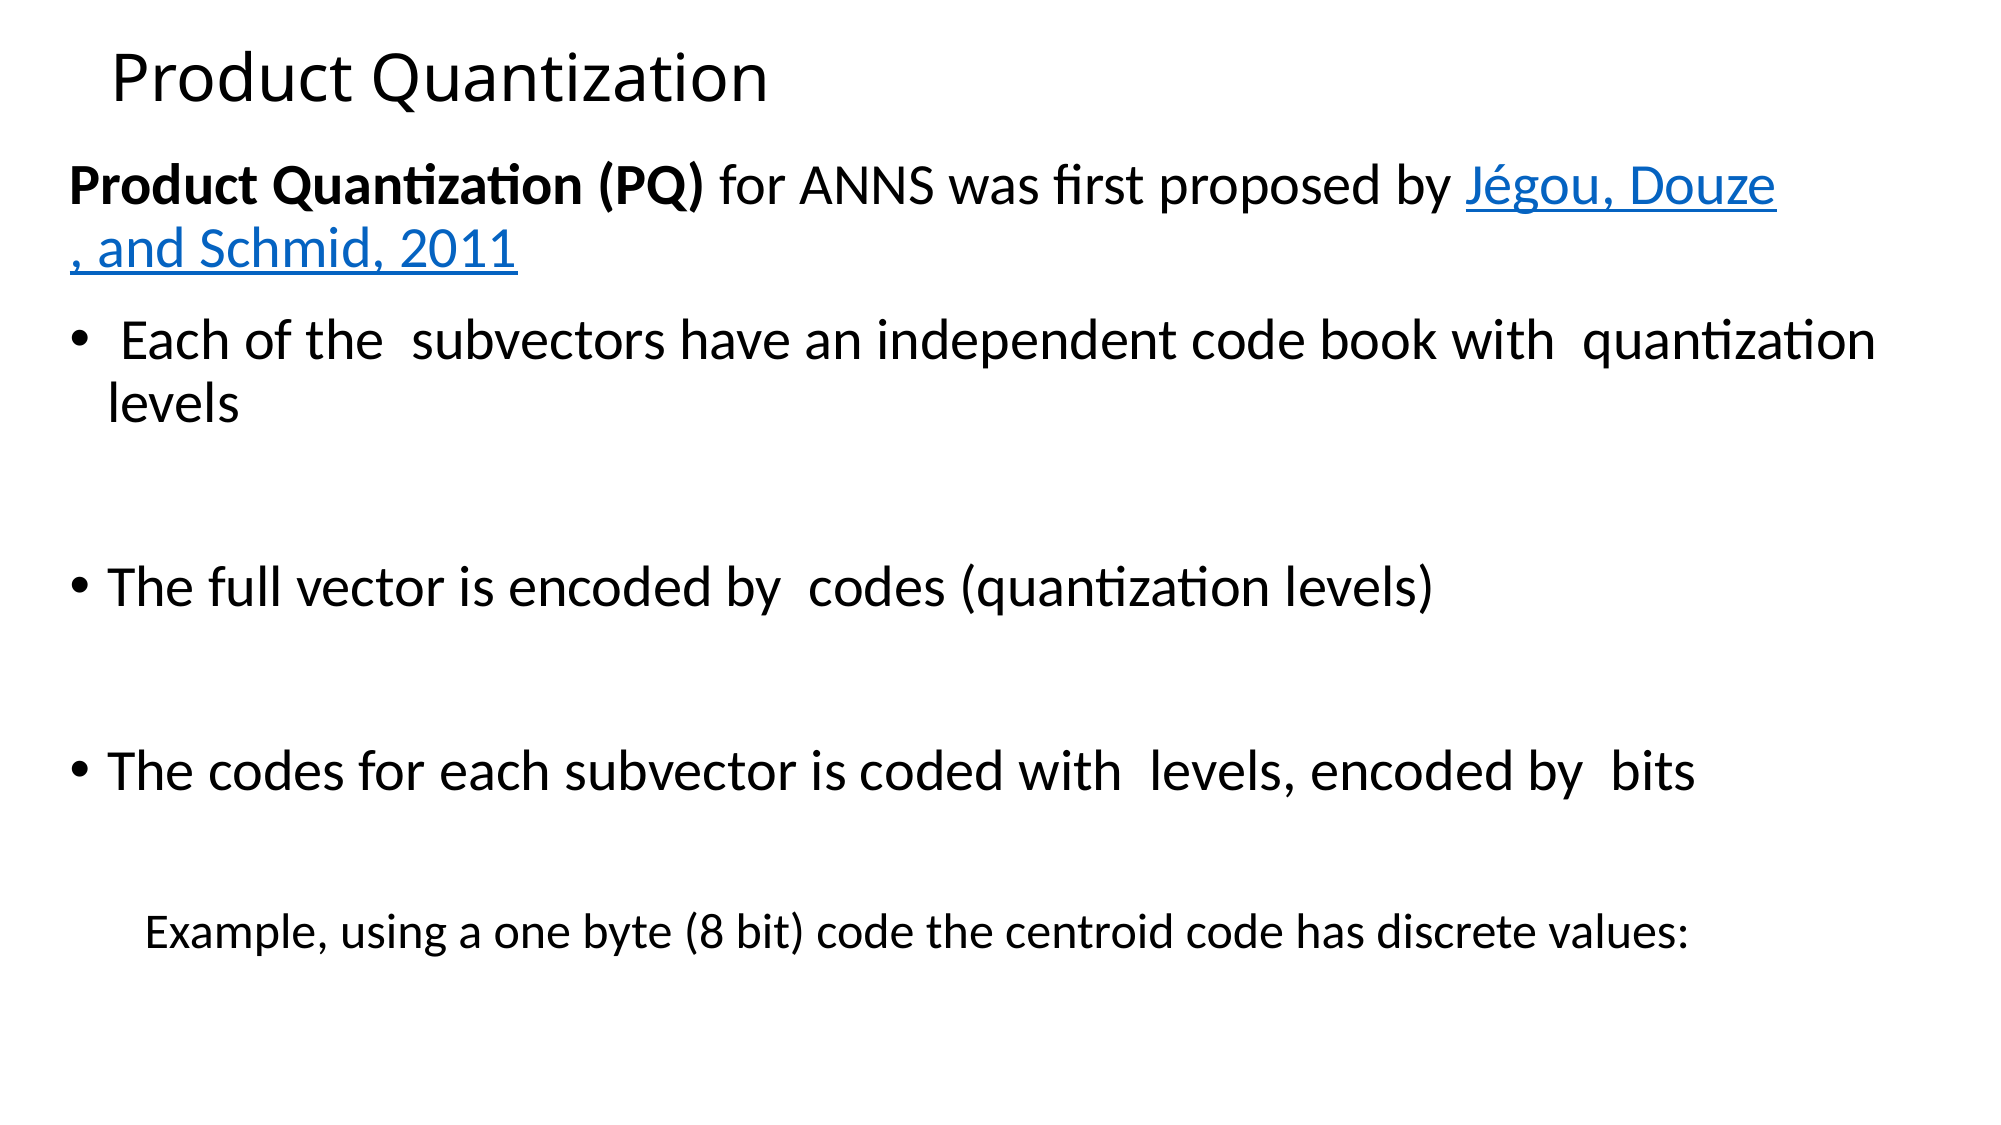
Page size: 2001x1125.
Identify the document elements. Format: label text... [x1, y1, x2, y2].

title Product Quantization [95, 36, 1821, 124]
